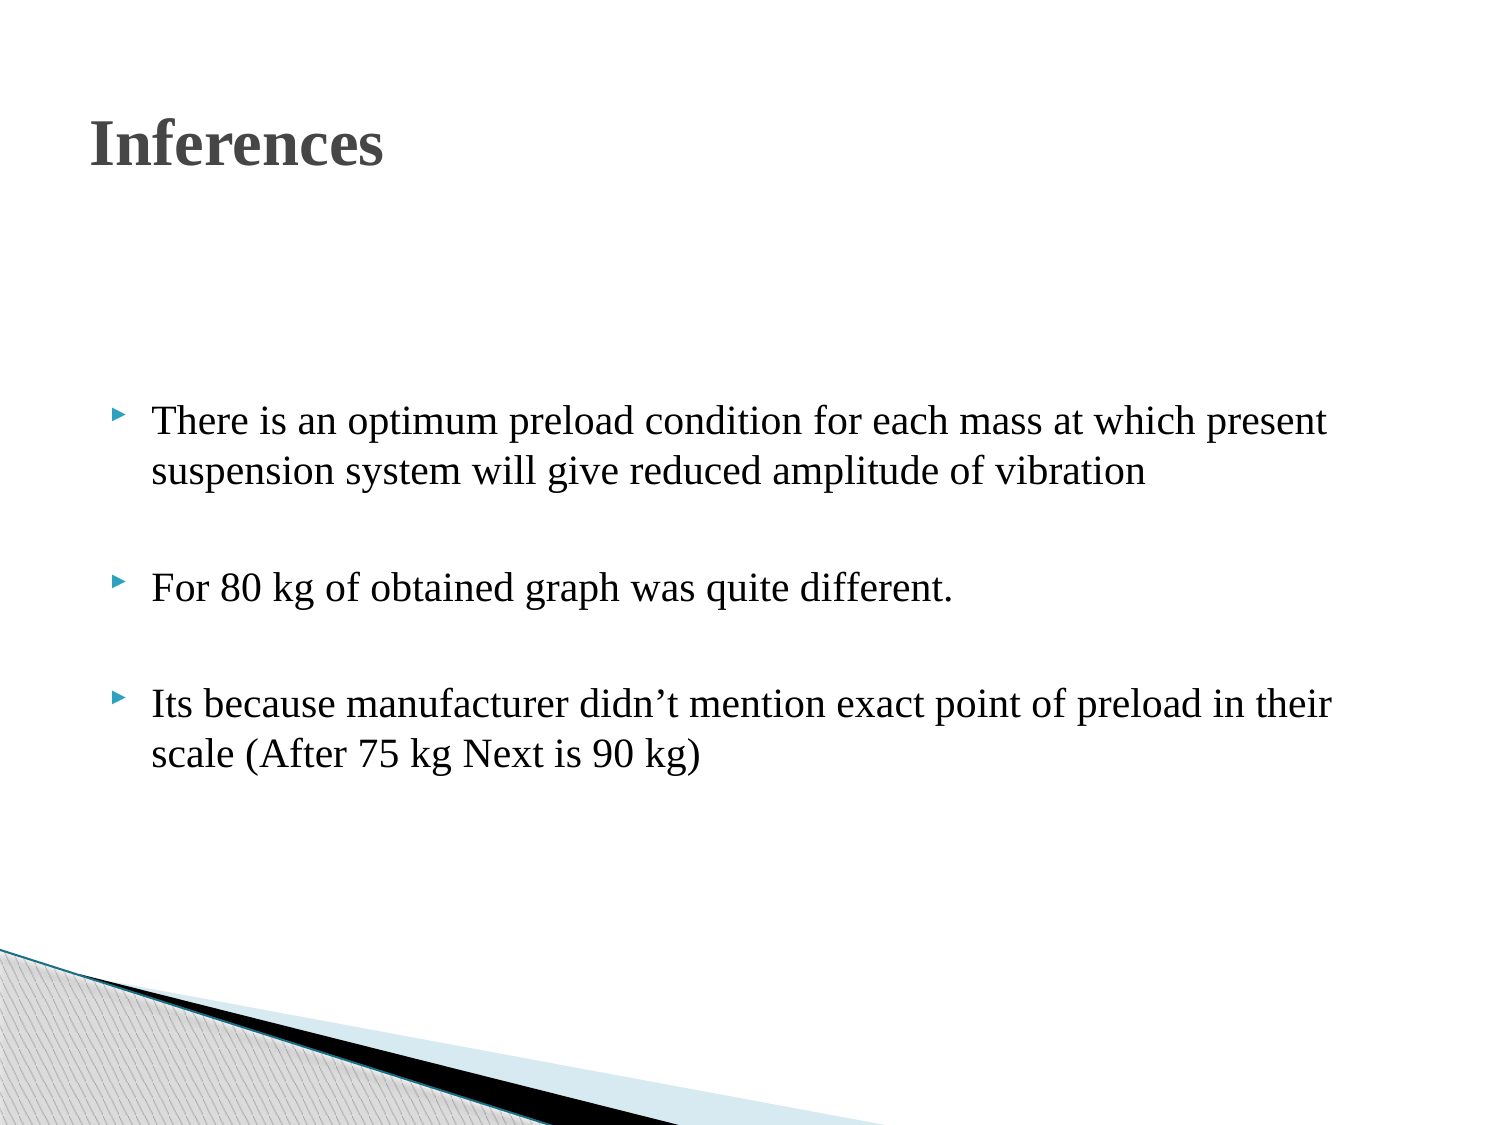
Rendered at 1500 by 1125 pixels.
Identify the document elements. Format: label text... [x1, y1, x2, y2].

list There is an optimum preload condition for each mass at which present suspension system will give reduced amplitude of vibration For 80 kg of obtained graph was quite different. Its because manufacturer didn’t mention exact point of preload in their scale (After 75 kg Next is 90 kg) [76, 385, 1427, 1106]
title Inferences [75, 45, 1425, 233]
